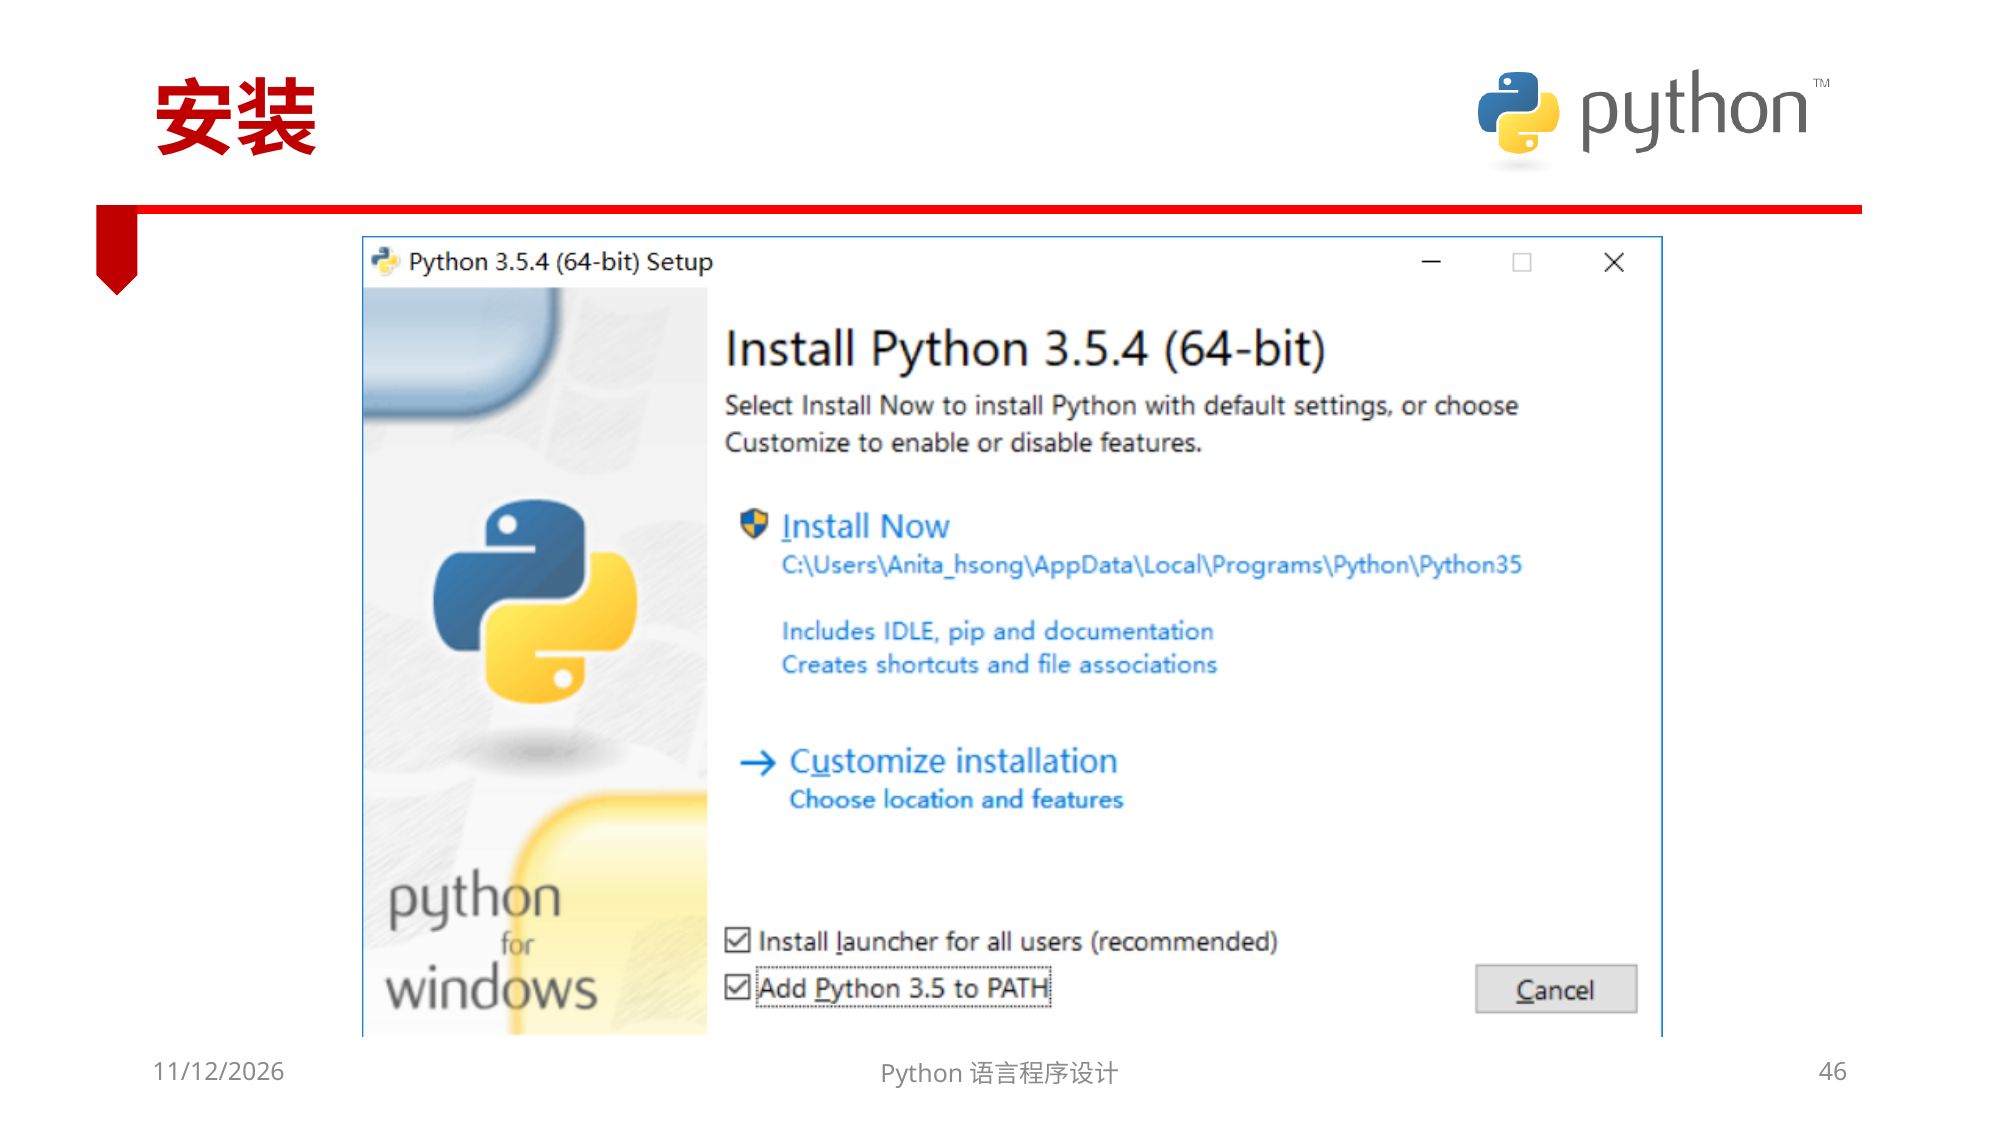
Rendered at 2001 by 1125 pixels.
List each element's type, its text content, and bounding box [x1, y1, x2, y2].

slide_number 46 [1412, 1042, 1863, 1103]
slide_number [137, 1042, 588, 1103]
title 安装 [137, 53, 1436, 191]
picture [1419, 47, 1863, 197]
footer Python语言程序设计 [662, 1042, 1338, 1103]
picture [362, 236, 1663, 1037]
